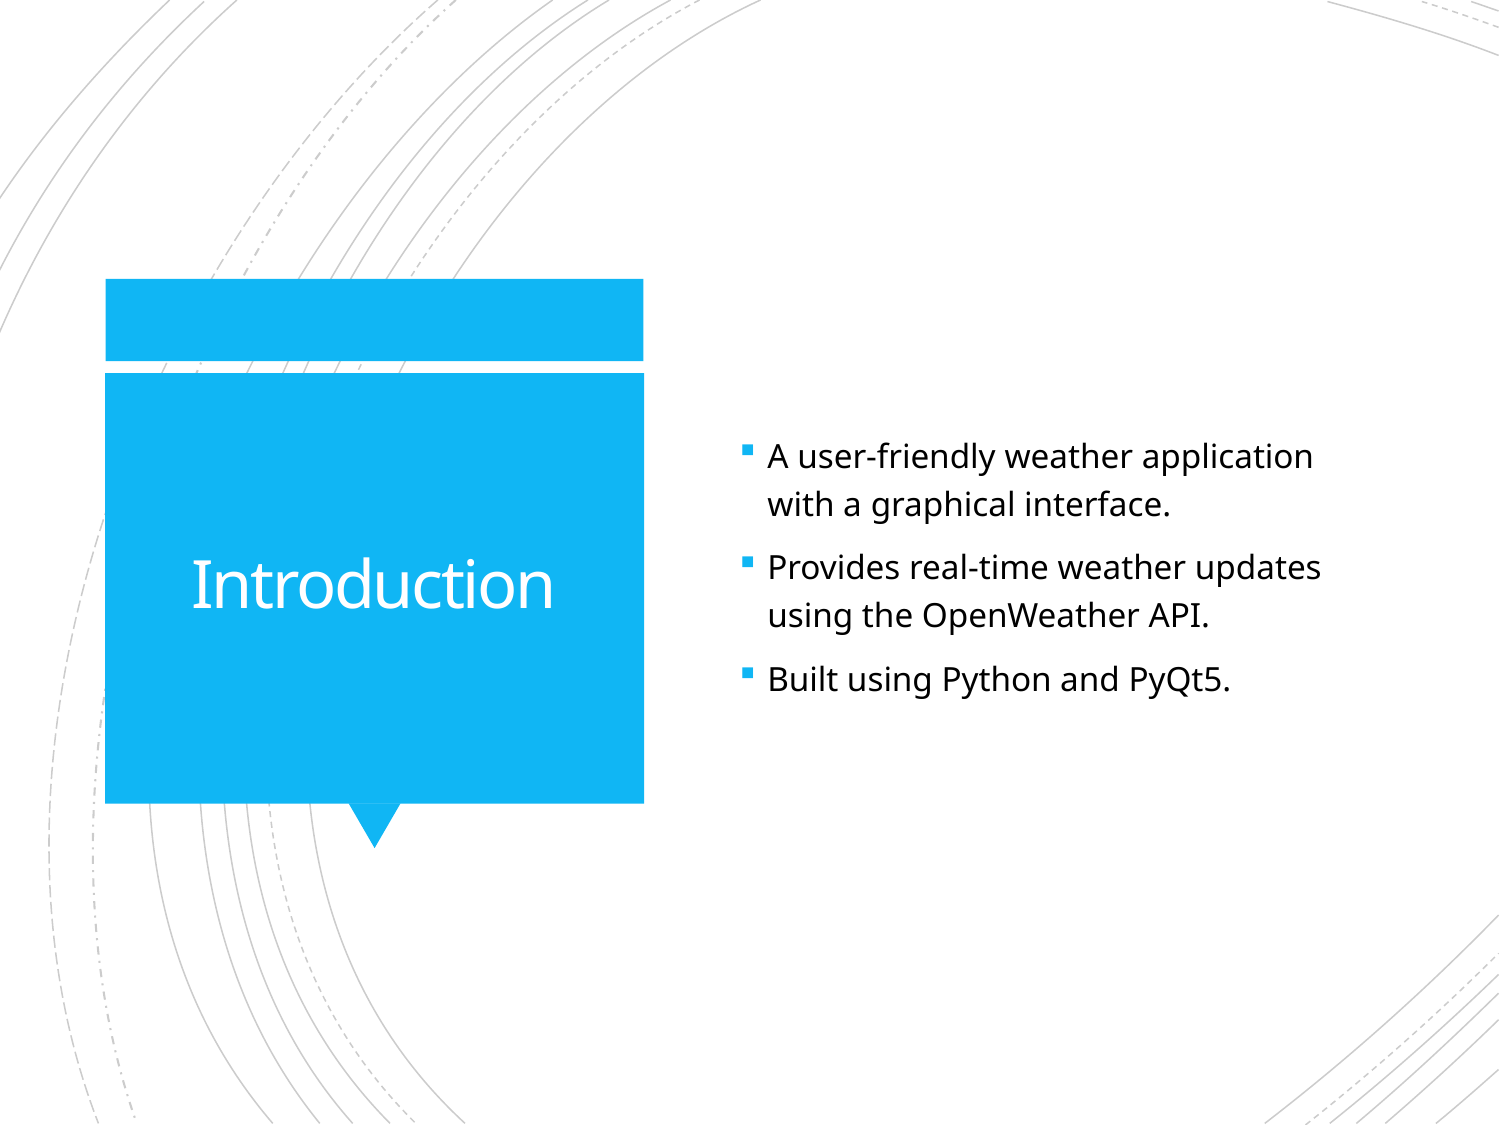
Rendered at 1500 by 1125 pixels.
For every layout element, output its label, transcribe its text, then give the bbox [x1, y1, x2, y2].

list A user-friendly weather application with a graphical interface. Provides real-time weather updates using the OpenWeather API. Built using Python and PyQt5. [724, 131, 1396, 993]
title Introduction [118, 385, 630, 790]
